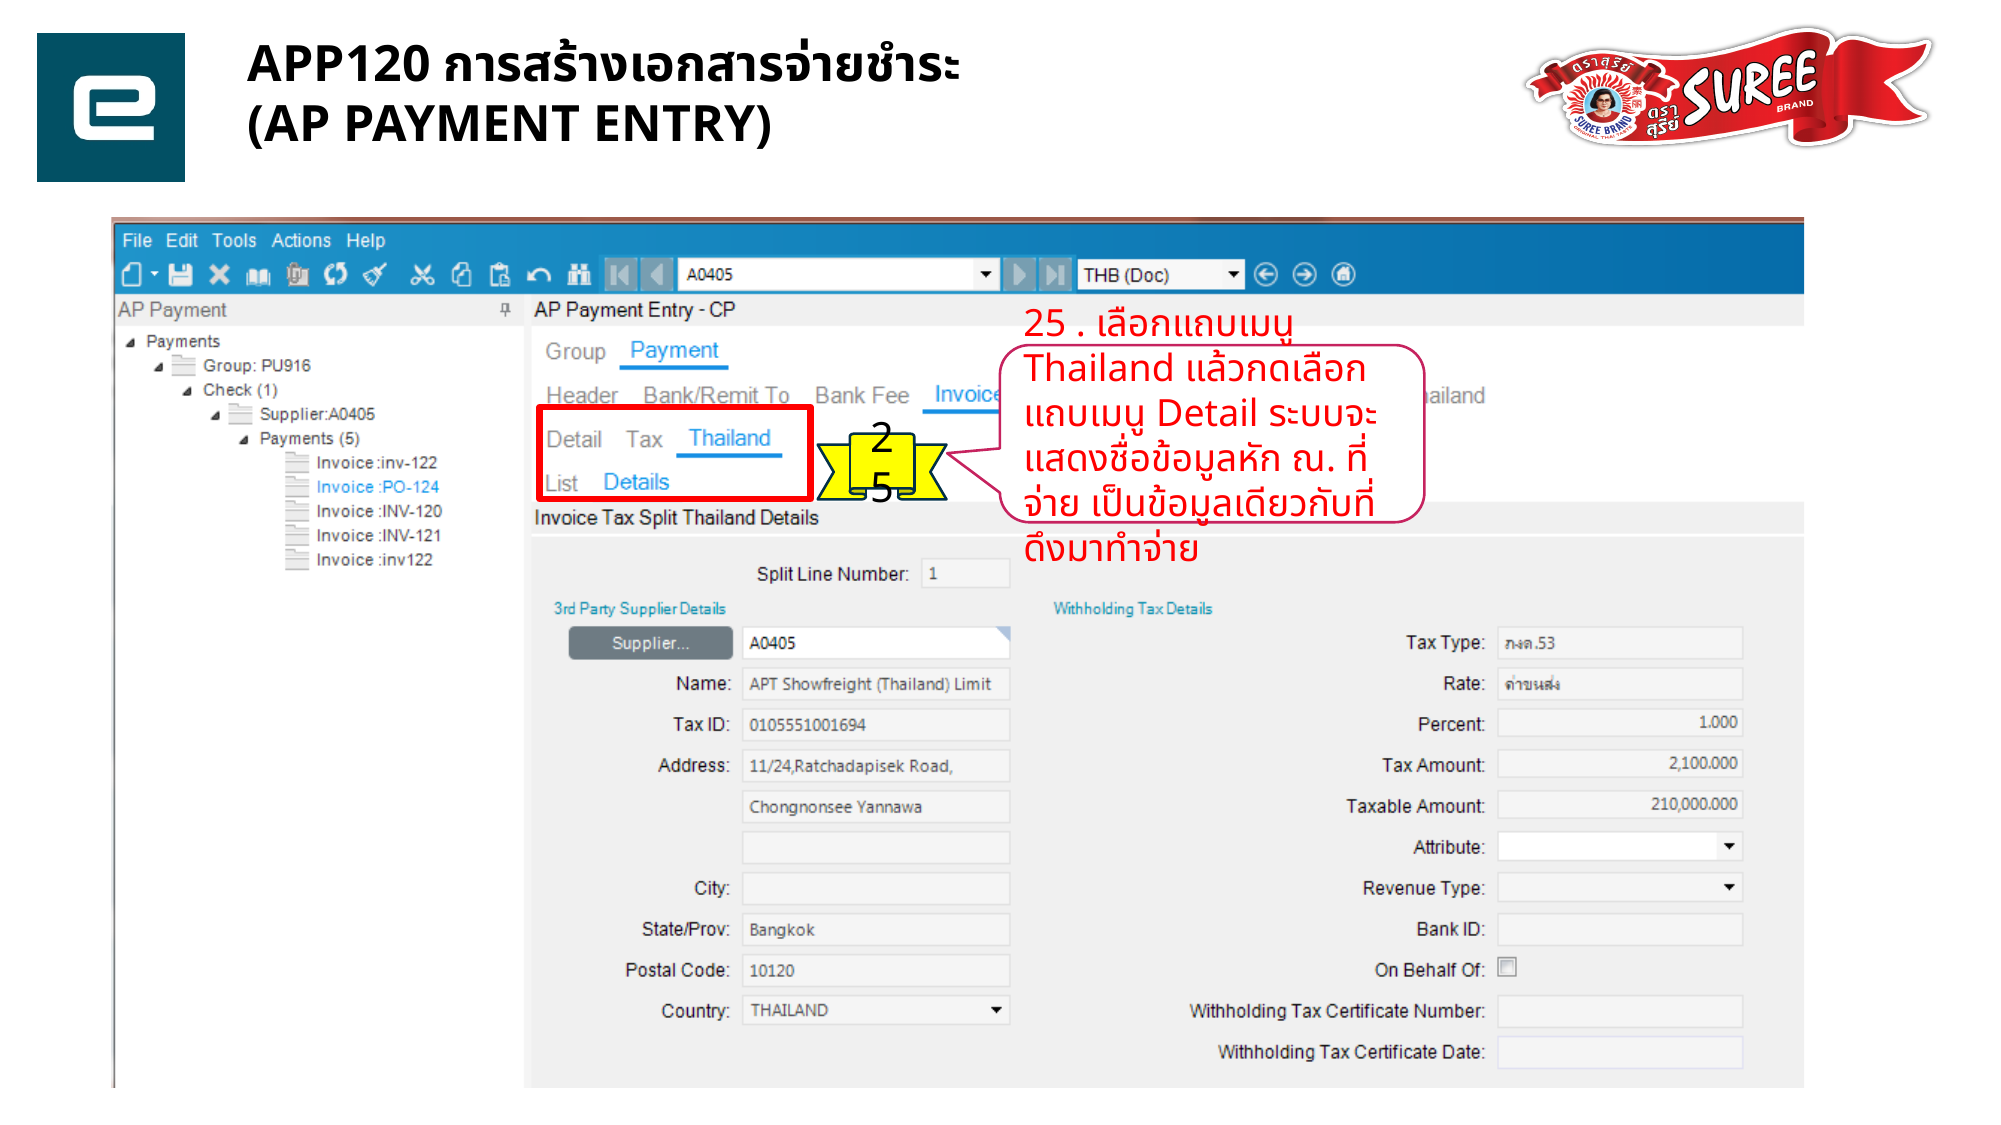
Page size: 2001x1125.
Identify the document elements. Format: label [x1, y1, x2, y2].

text_box [110, 217, 1805, 1088]
picture [73, 75, 155, 141]
picture [1493, 11, 1967, 156]
